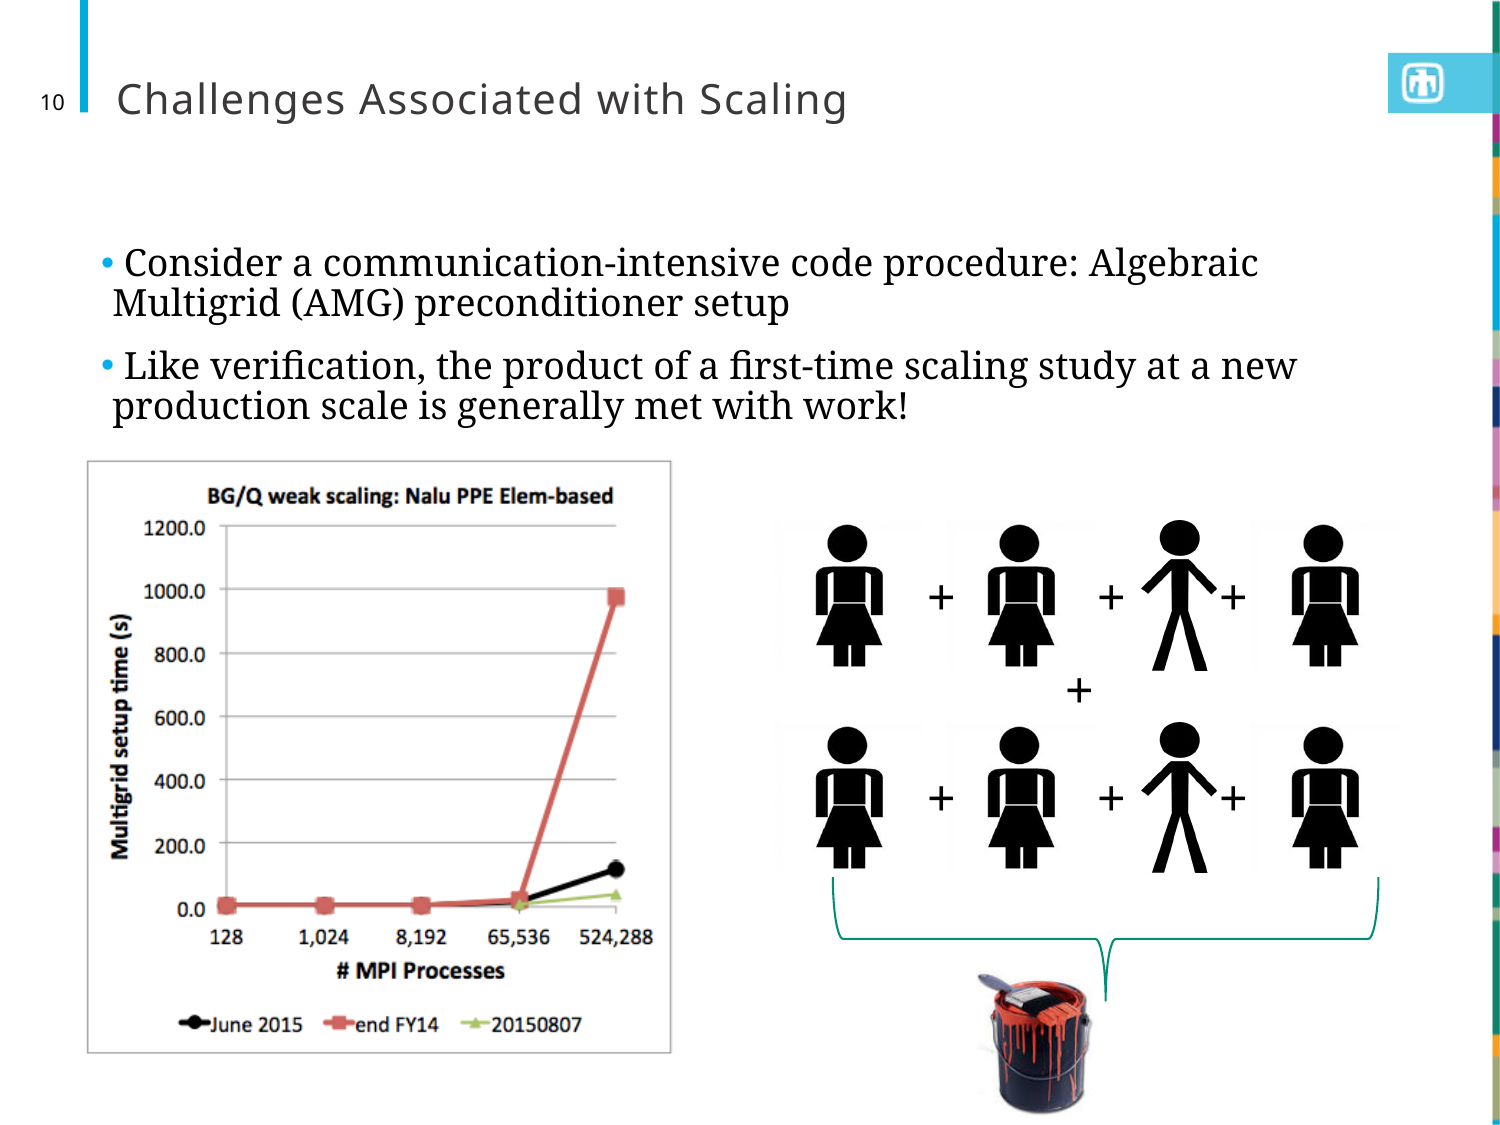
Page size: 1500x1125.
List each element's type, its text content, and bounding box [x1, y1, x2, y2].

text_box [831, 877, 1380, 1002]
text_box + [1105, 558, 1138, 633]
slide_number 10 [7, 73, 80, 133]
picture [946, 520, 1098, 672]
picture [774, 721, 926, 873]
title Challenges Associated with Scaling [101, 36, 1339, 131]
picture [1401, 62, 1445, 104]
picture [1141, 520, 1218, 672]
picture [1249, 520, 1401, 672]
picture [79, 455, 680, 1062]
text_box + [935, 759, 943, 835]
picture [1493, 1, 1500, 215]
text_box + [1227, 759, 1246, 835]
picture [1493, 330, 1499, 1120]
text_box + [1105, 759, 1138, 835]
picture [958, 970, 1098, 1118]
text_box + [935, 558, 943, 633]
text_box + [1050, 651, 1109, 727]
text_box + [1227, 558, 1246, 633]
picture [946, 721, 1098, 873]
picture [1141, 721, 1218, 873]
list Consider a communication-intensive code procedure: Algebraic Multigrid (AMG) preconditioner setup Like verification, the product of a first-time scaling study at a new production scale is generally met with work! [101, 236, 1339, 779]
picture [1249, 721, 1401, 873]
picture [774, 520, 926, 672]
